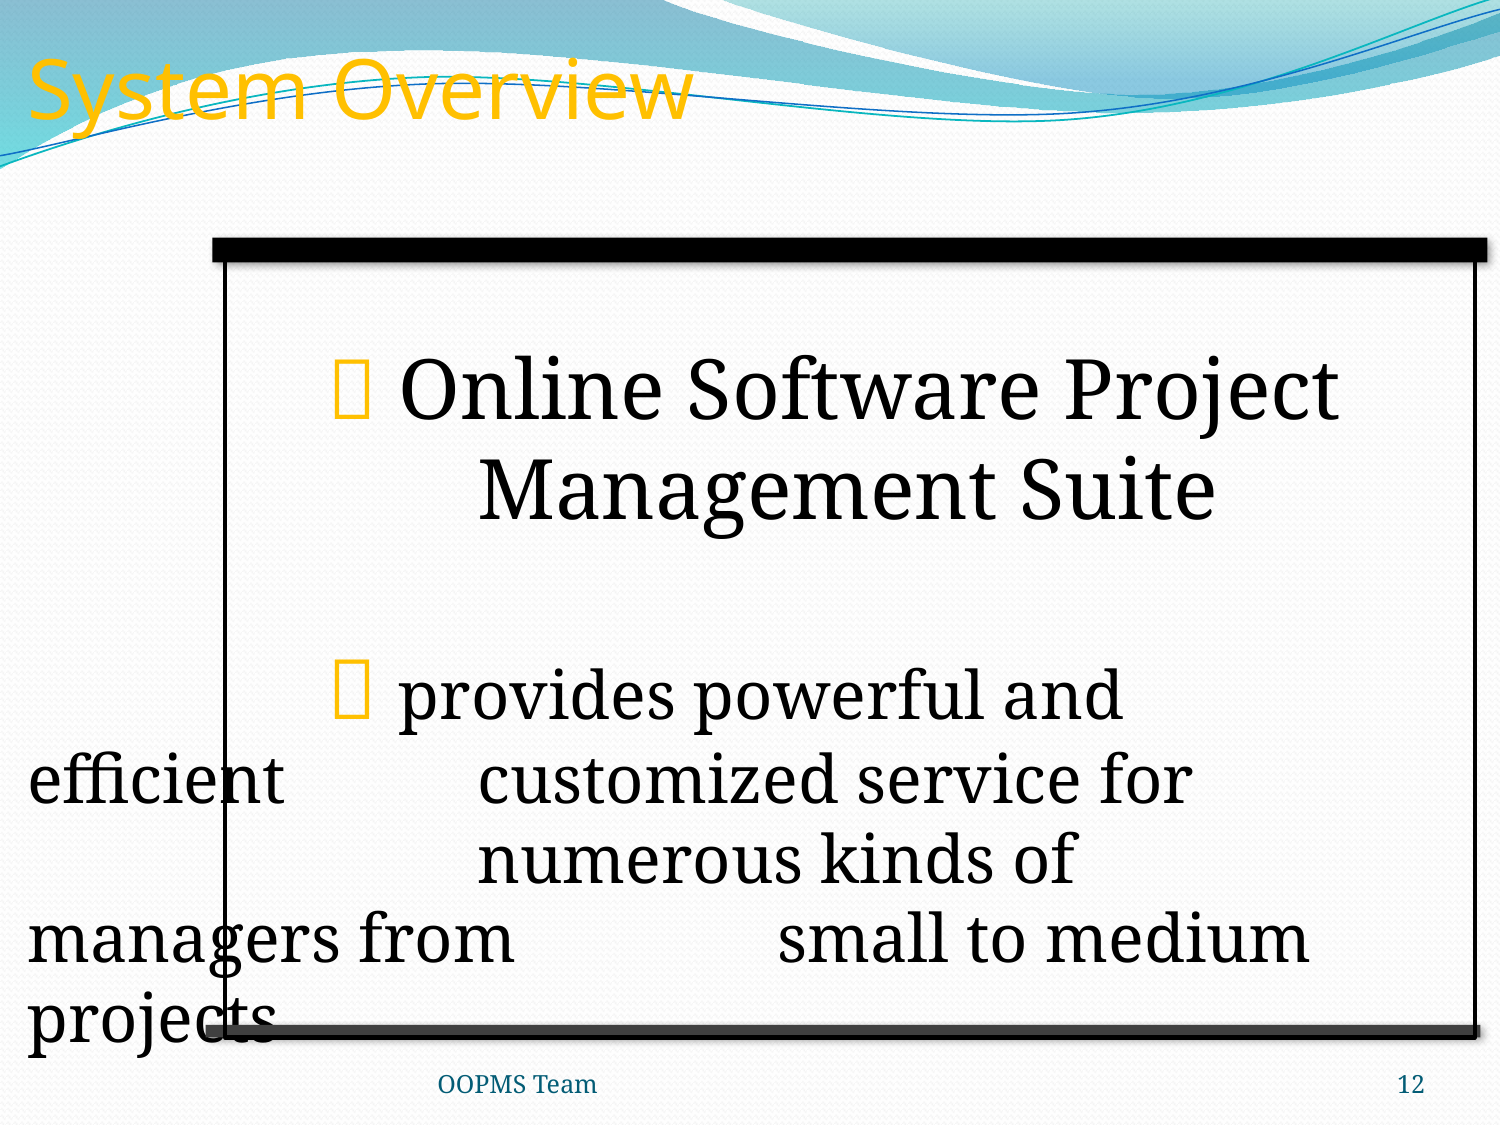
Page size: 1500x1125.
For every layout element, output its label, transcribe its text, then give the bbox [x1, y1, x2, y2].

text_box [203, 1023, 223, 1040]
text_box [223, 248, 1477, 1040]
slide_number 12 [1299, 1050, 1425, 1103]
text_box [1477, 1023, 1483, 1040]
text_box System Overview  Online Software Project Management Suite  provides powerful and efficient customized service for numerous kinds of managers from small to medium projects [12, 29, 1388, 1064]
text_box [210, 235, 1489, 265]
footer OOPMS Team [437, 1042, 988, 1103]
